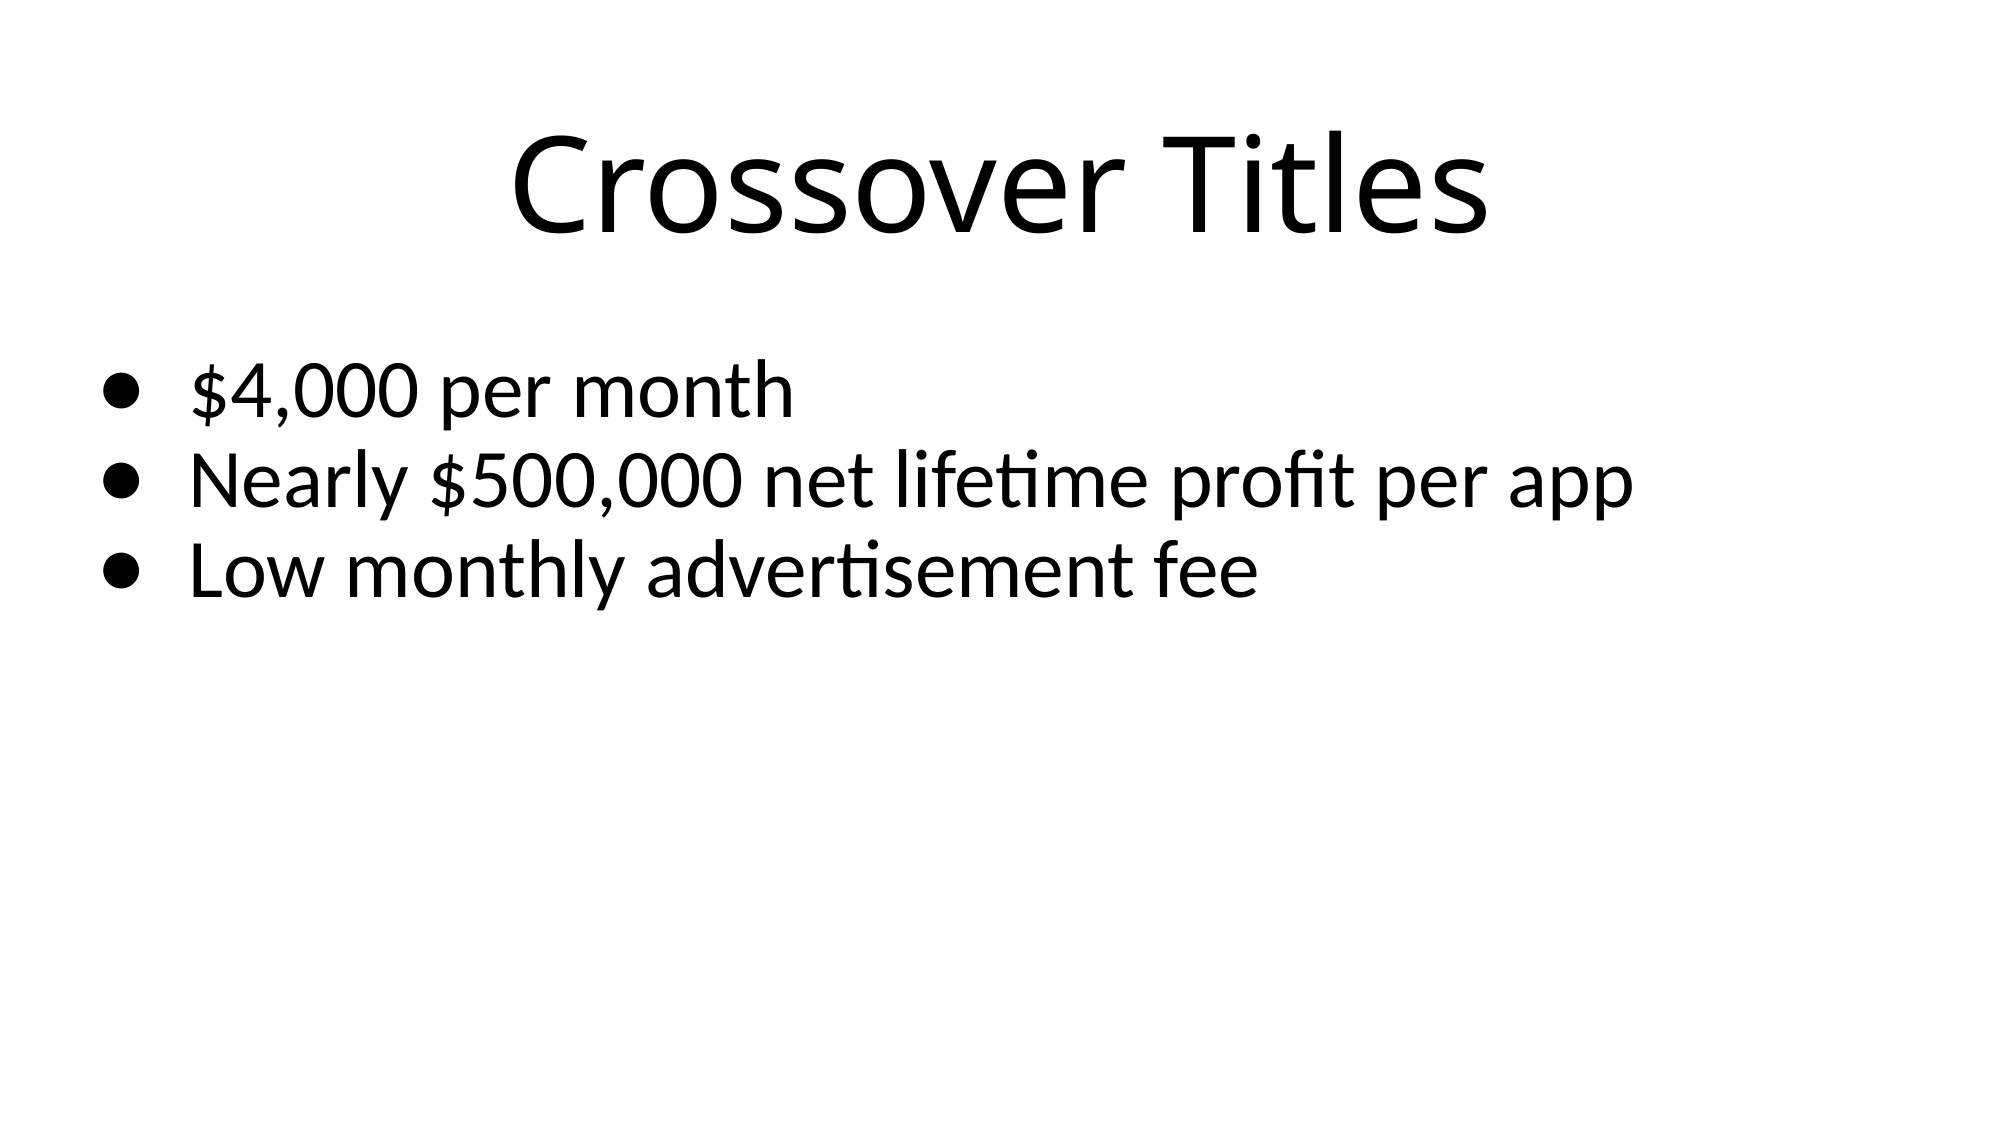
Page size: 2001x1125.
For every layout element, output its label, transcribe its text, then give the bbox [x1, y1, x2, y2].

list $4,000 per month Nearly $500,000 net lifetime profit per app Low monthly advertisement fee [68, 325, 1932, 1073]
title Crossover Titles [68, 97, 1932, 223]
